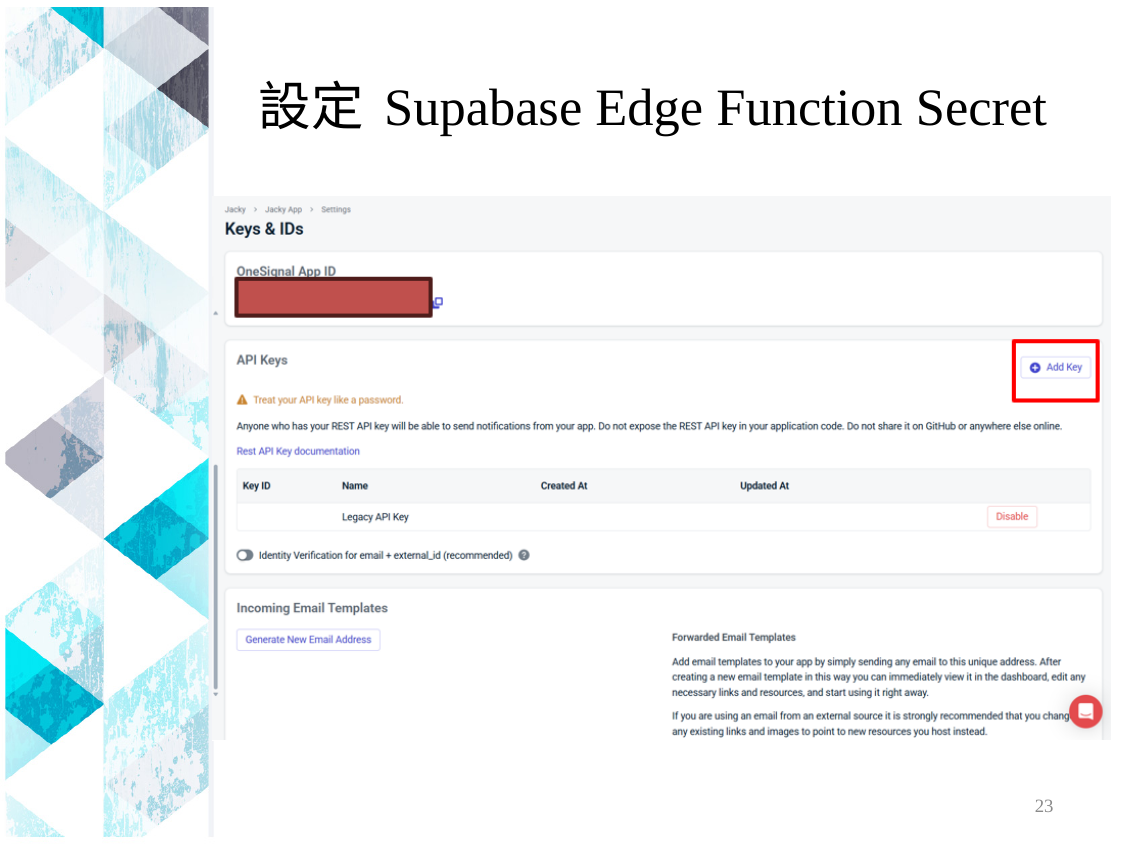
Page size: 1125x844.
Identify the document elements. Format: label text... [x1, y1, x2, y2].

title 設定 Supabase Edge Function Secret [243, 33, 1069, 175]
picture [0, 0, 1125, 844]
slide_number 23 [806, 782, 1069, 827]
